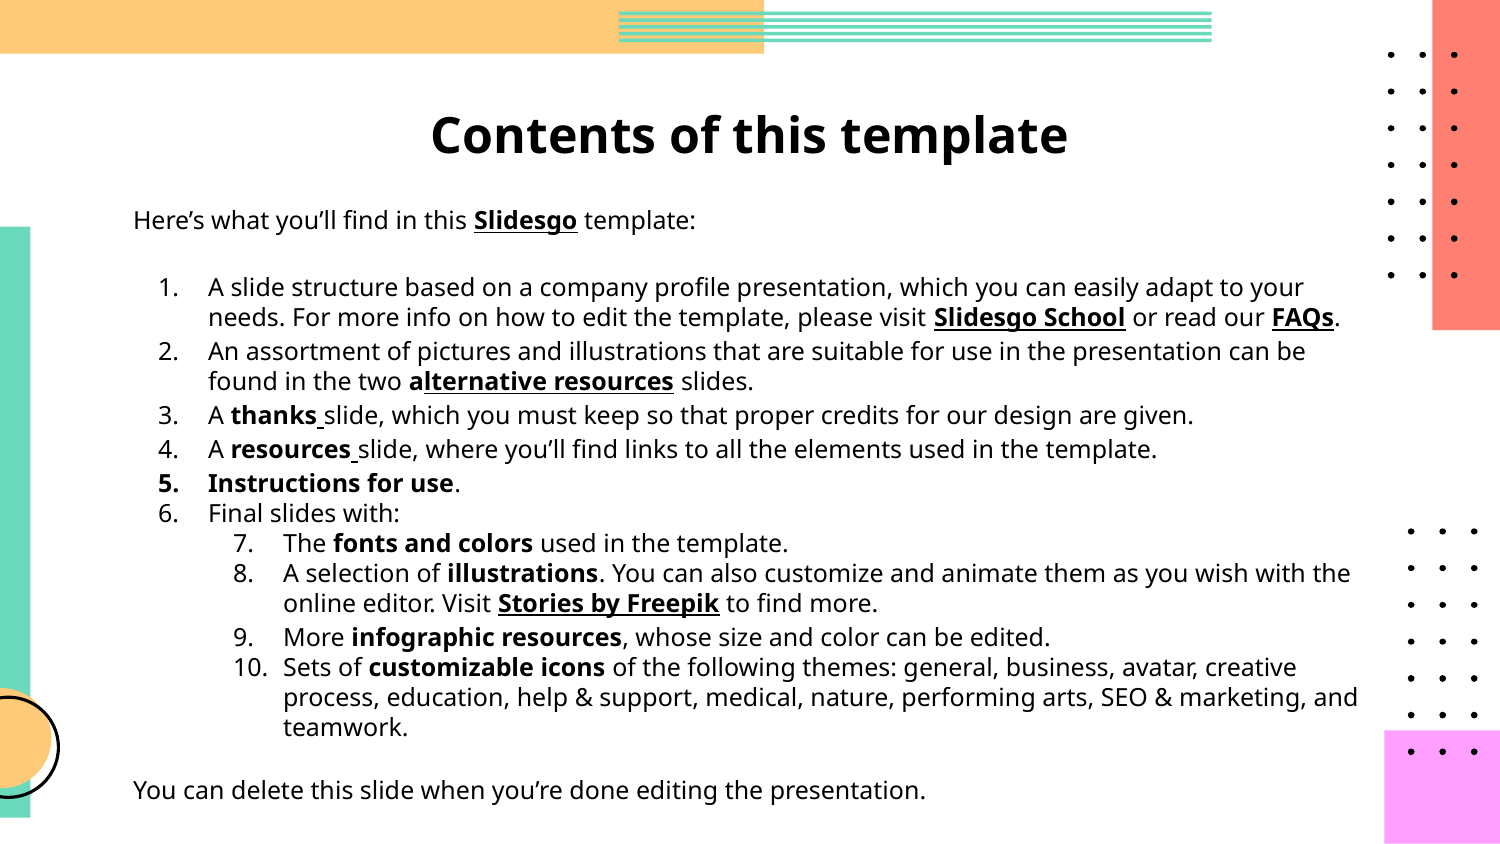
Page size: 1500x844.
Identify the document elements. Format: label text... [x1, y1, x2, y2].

title Contents of this template [118, 88, 1382, 190]
subtitle Here’s what you’ll find in this Slidesgo template: A slide structure based on a company profile presentation, which you can easily adapt to your needs. For more info on how to edit the template, please visit Slidesgo School or read our FAQs. An assortment of pictures and illustrations that are suitable for use in the presentation can be found in the two alternative resources slides. A thanks slide, which you must keep so that proper credits for our design are given. A resources slide, where you’ll find links to all the elements used in the template. Instructions for use. Final slides with: The fonts and colors used in the template. A selection of illustrations. You can also customize and animate them as you wish with the online editor. Visit Stories by Freepik to find more. More infographic resources, whose size and color can be edited. Sets of customizable icons of the following themes: general, business, avatar, creative process, education, help & support, medical, nature, performing arts, SEO & marketing, and teamwork. You can delete this slide when you’re done editing the presentation. [118, 190, 1382, 731]
